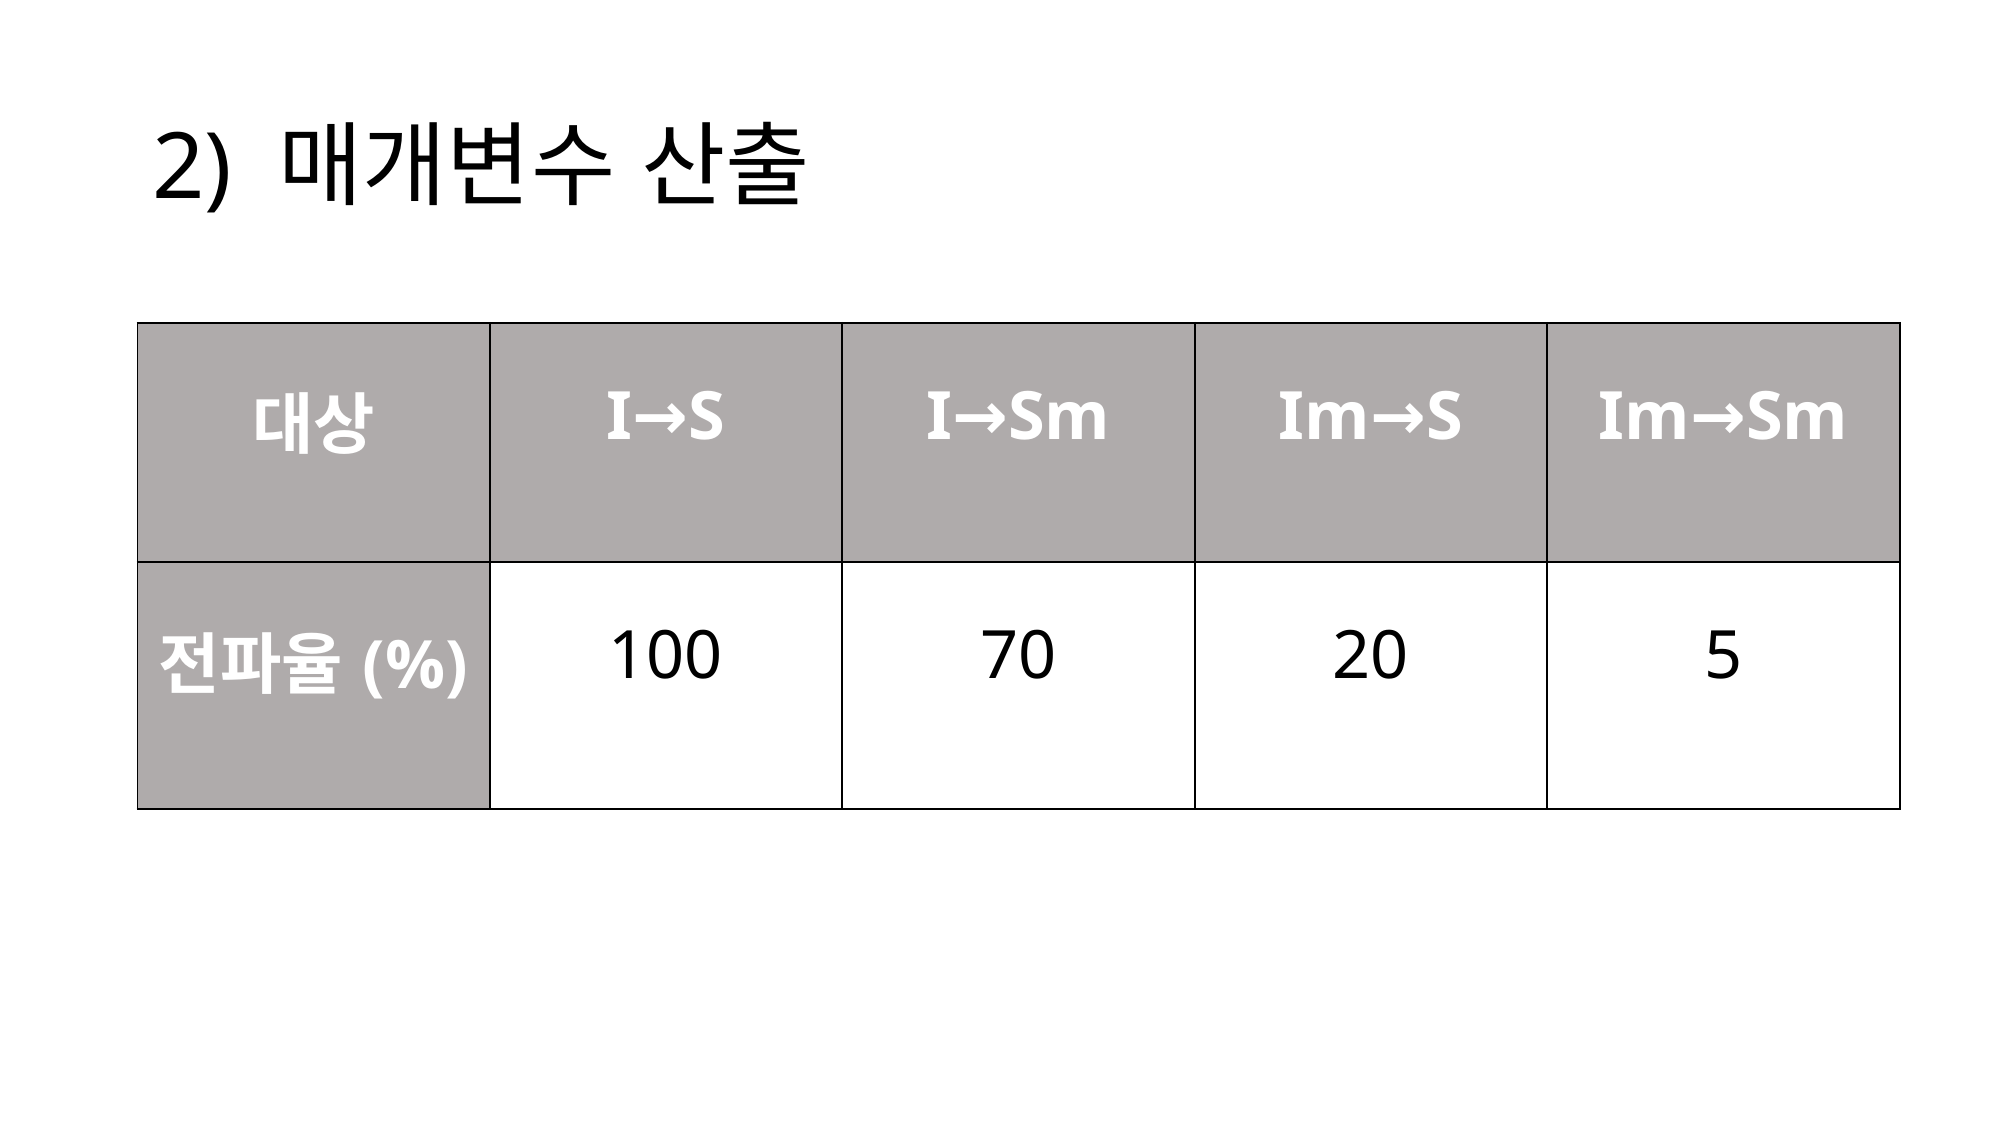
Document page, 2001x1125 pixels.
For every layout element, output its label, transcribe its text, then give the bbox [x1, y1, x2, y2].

table_header I→S [491, 324, 841, 561]
table_header 대상 [138, 324, 489, 561]
table_cell 5 [1548, 563, 1899, 808]
table_cell 전파율(%) [138, 563, 489, 808]
title 2) 매개변수 산출 [137, 59, 1863, 278]
table_cell 20 [1196, 563, 1546, 808]
table_header Im→S [1196, 324, 1546, 561]
table_header I→Sm [843, 324, 1194, 561]
table_cell 100 [491, 563, 841, 808]
table_cell 70 [843, 563, 1194, 808]
table_header Im→Sm [1548, 324, 1899, 561]
